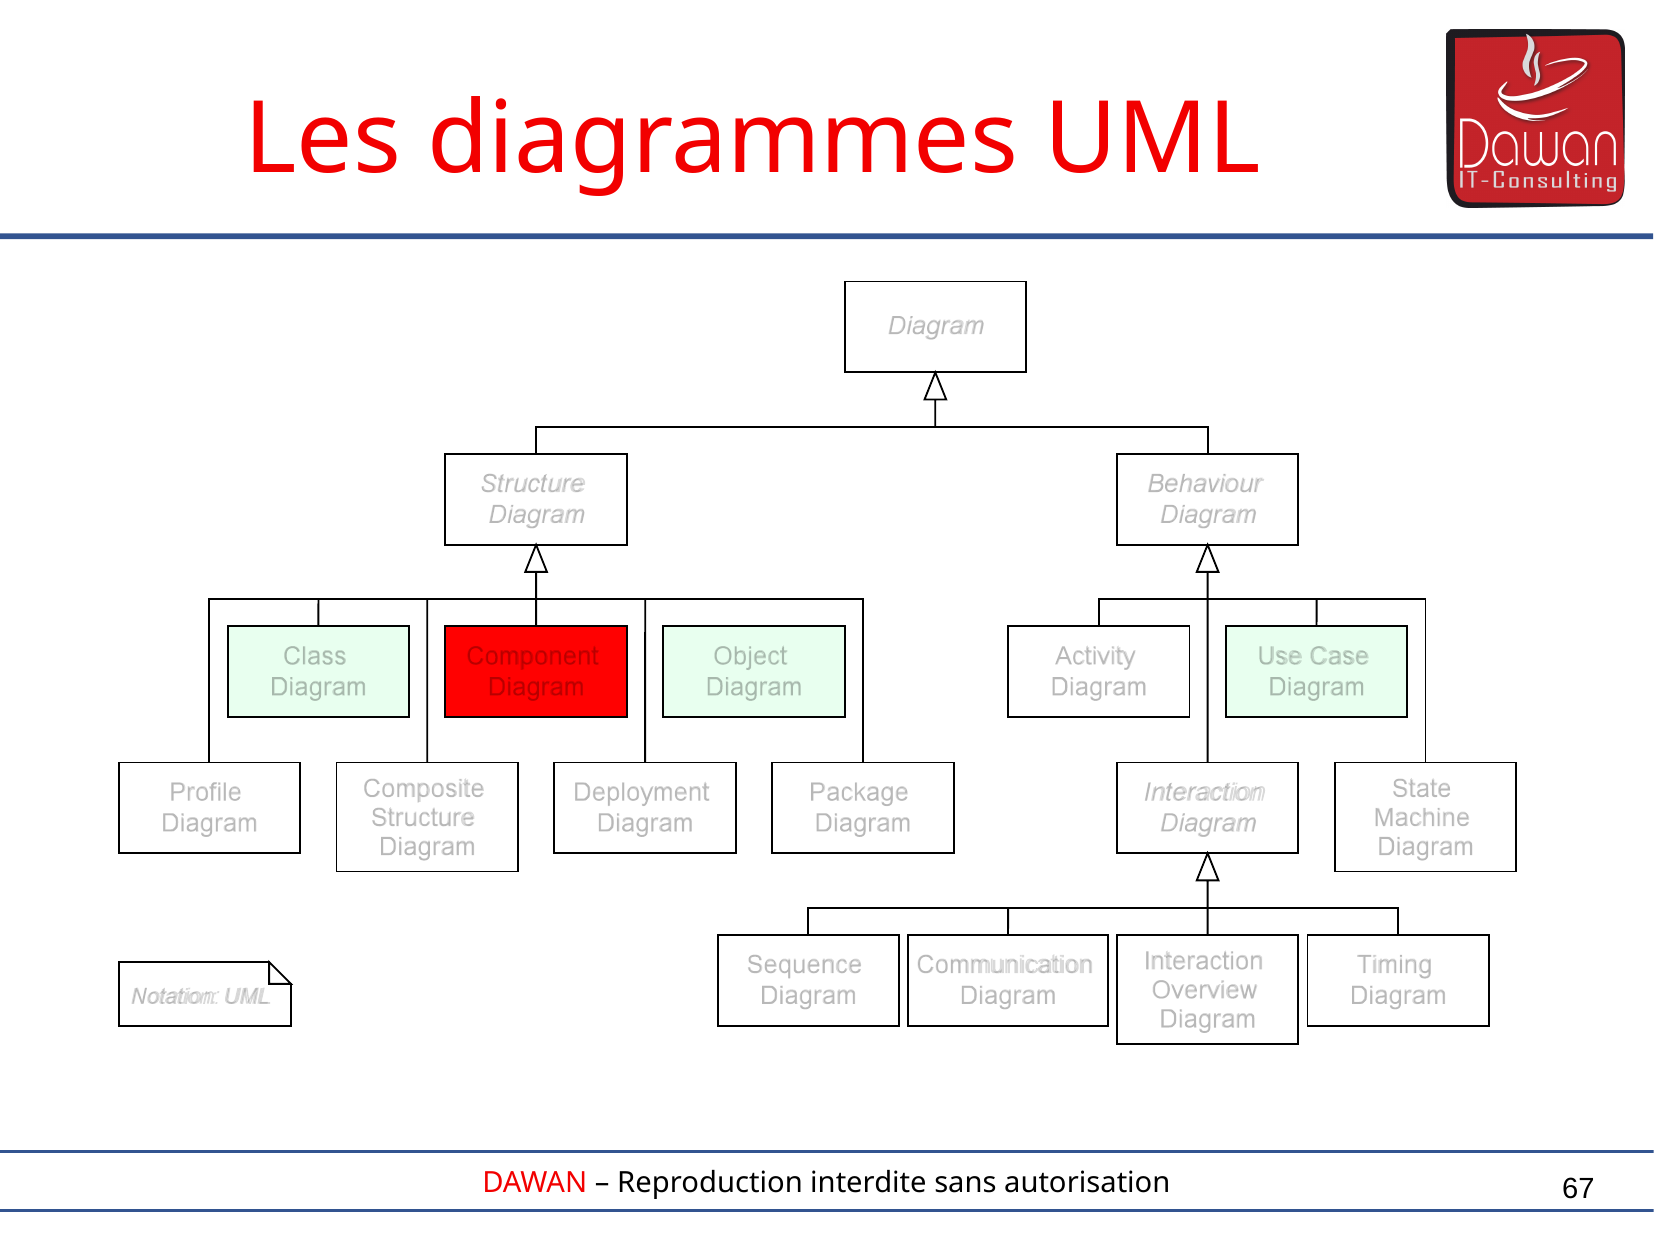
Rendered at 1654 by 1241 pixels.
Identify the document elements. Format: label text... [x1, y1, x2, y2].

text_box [1223, 508, 1236, 523]
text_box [186, 817, 199, 832]
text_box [734, 646, 746, 665]
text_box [1342, 650, 1353, 665]
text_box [566, 508, 585, 523]
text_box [1346, 680, 1363, 696]
text_box [844, 281, 1027, 373]
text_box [1148, 473, 1164, 493]
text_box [551, 508, 565, 523]
text_box [1167, 485, 1178, 489]
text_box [912, 319, 926, 335]
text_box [528, 477, 540, 493]
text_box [549, 650, 561, 665]
slide_number 67 [1535, 1169, 1595, 1233]
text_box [535, 650, 547, 665]
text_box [1194, 477, 1207, 493]
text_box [1224, 477, 1238, 493]
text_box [163, 813, 179, 832]
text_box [1322, 680, 1331, 696]
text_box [760, 680, 768, 696]
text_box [526, 508, 542, 529]
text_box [754, 650, 766, 665]
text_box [209, 782, 221, 801]
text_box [1076, 680, 1087, 696]
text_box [563, 477, 573, 493]
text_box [1161, 504, 1178, 523]
text_box [575, 485, 583, 490]
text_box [566, 680, 583, 696]
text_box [200, 817, 213, 837]
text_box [1093, 646, 1110, 665]
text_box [520, 650, 532, 670]
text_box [508, 508, 513, 523]
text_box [1334, 762, 1517, 872]
text_box [1008, 626, 1190, 718]
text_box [324, 680, 332, 696]
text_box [707, 677, 723, 696]
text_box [322, 650, 332, 665]
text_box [308, 650, 320, 665]
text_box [1332, 680, 1343, 696]
text_box [663, 626, 845, 718]
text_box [772, 762, 954, 854]
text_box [965, 319, 984, 335]
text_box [481, 473, 497, 493]
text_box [1073, 650, 1083, 665]
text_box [1214, 508, 1223, 523]
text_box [500, 650, 518, 665]
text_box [505, 477, 514, 493]
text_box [1052, 677, 1068, 696]
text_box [333, 680, 345, 696]
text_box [542, 508, 552, 523]
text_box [1355, 650, 1367, 665]
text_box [572, 477, 586, 493]
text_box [1219, 477, 1225, 493]
text_box [1225, 626, 1408, 718]
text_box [1115, 645, 1136, 670]
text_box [941, 319, 951, 335]
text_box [513, 508, 527, 523]
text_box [1179, 508, 1185, 523]
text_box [554, 762, 736, 854]
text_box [1208, 477, 1220, 493]
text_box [1055, 646, 1072, 665]
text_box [714, 646, 732, 665]
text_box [528, 680, 539, 701]
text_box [549, 477, 563, 493]
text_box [769, 680, 781, 696]
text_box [187, 786, 209, 801]
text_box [769, 650, 779, 665]
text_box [578, 650, 590, 665]
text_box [171, 782, 184, 801]
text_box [731, 680, 743, 696]
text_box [1128, 680, 1146, 696]
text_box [497, 473, 504, 493]
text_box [486, 650, 498, 665]
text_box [1237, 508, 1257, 523]
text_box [745, 680, 757, 701]
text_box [336, 762, 518, 872]
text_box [1270, 677, 1285, 696]
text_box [489, 504, 507, 523]
text_box [445, 626, 627, 718]
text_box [215, 817, 236, 832]
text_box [551, 680, 563, 696]
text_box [783, 680, 801, 696]
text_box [1328, 650, 1340, 665]
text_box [542, 680, 550, 696]
text_box [118, 762, 301, 854]
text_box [1090, 680, 1102, 701]
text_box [1288, 650, 1300, 665]
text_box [1179, 473, 1193, 493]
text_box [118, 962, 292, 1026]
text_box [1105, 680, 1113, 696]
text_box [717, 762, 1490, 1044]
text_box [1310, 646, 1325, 665]
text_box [925, 319, 941, 340]
picture [1447, 29, 1625, 208]
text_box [1259, 646, 1273, 665]
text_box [1197, 508, 1214, 529]
title Les diagrammes UML [59, 29, 1447, 237]
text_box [348, 680, 365, 696]
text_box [238, 817, 257, 832]
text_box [541, 473, 548, 493]
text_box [468, 646, 483, 665]
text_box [489, 677, 505, 696]
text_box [514, 477, 529, 493]
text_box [335, 650, 345, 665]
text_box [1294, 680, 1305, 696]
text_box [310, 680, 322, 701]
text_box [228, 786, 241, 801]
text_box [284, 646, 300, 665]
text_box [272, 677, 287, 696]
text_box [1165, 477, 1178, 493]
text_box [513, 680, 525, 696]
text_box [295, 680, 307, 696]
text_box [227, 626, 410, 718]
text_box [1114, 680, 1126, 696]
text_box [746, 650, 752, 671]
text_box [1308, 680, 1320, 701]
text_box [1275, 650, 1285, 665]
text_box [889, 316, 906, 335]
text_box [1084, 645, 1092, 665]
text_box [564, 650, 576, 665]
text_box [1240, 477, 1254, 493]
text_box [445, 454, 627, 545]
text_box [1116, 454, 1299, 545]
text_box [1185, 508, 1198, 523]
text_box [780, 645, 788, 665]
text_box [950, 319, 964, 335]
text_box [1253, 477, 1263, 493]
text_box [907, 319, 913, 335]
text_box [591, 645, 599, 665]
